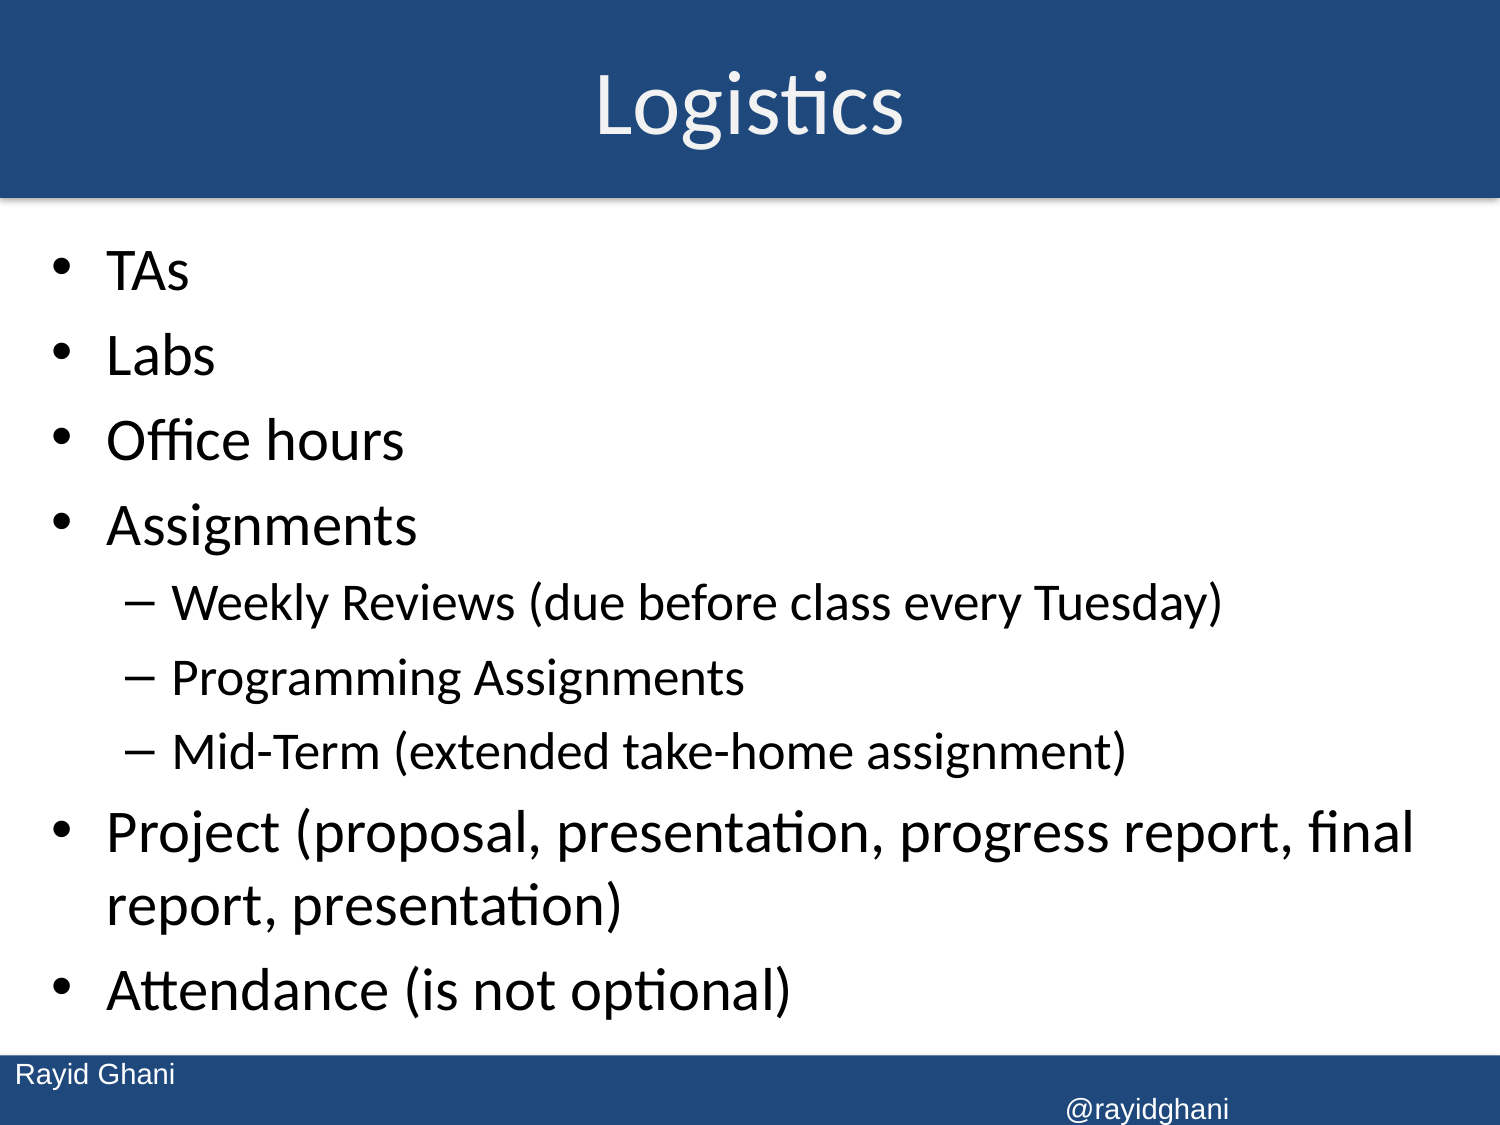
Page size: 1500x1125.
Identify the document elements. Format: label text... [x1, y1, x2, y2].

list TAs Labs Office hours Assignments Weekly Reviews (due before class every Tuesday) Programming Assignments Mid-Term (extended take-home assignment) Project (proposal, presentation, progress report, final report, presentation) Attendance (is not optional) [36, 222, 1472, 1035]
title Logistics [0, 3, 1500, 192]
